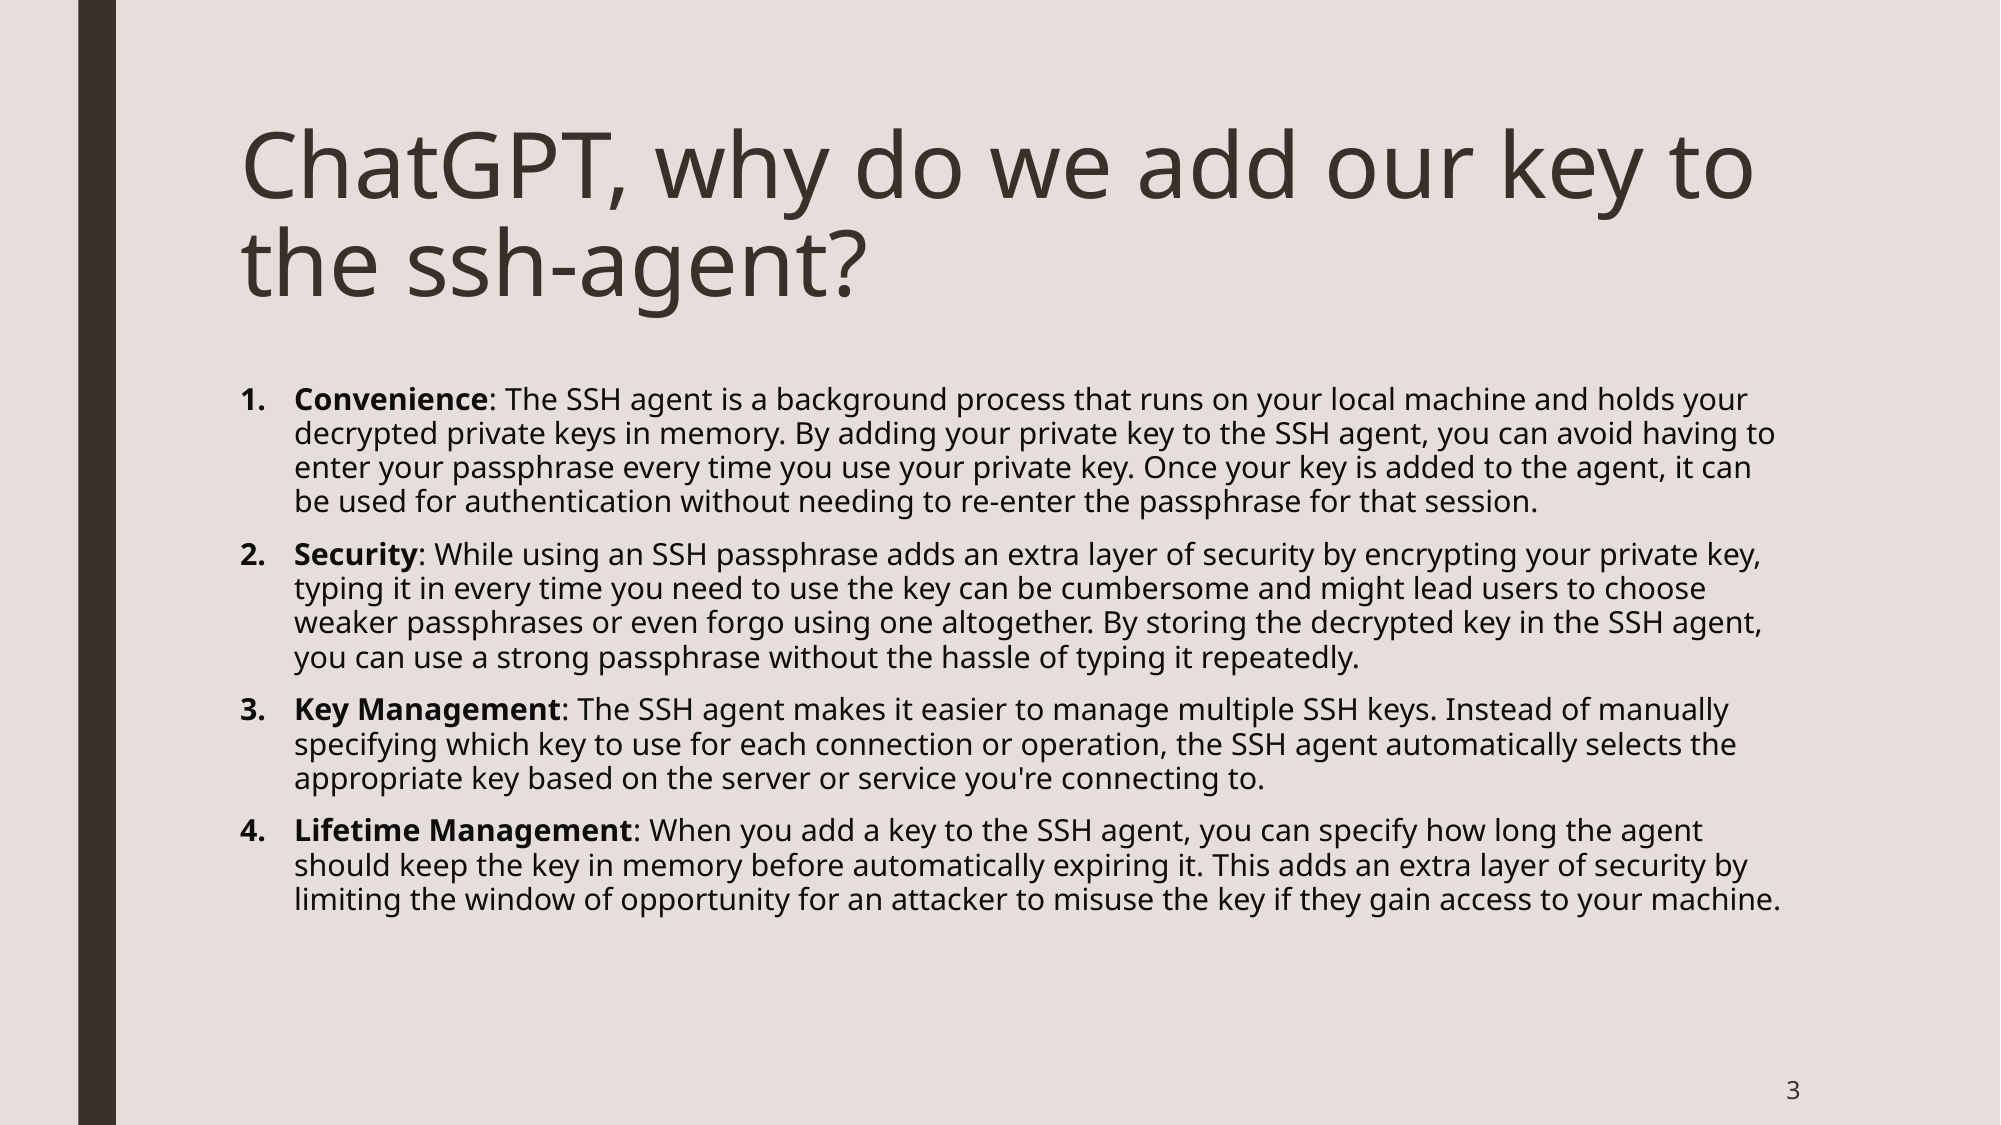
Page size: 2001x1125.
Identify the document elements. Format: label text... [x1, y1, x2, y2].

list Convenience: The SSH agent is a background process that runs on your local machine and holds your decrypted private keys in memory. By adding your private key to the SSH agent, you can avoid having to enter your passphrase every time you use your private key. Once your key is added to the agent, it can be used for authentication without needing to re-enter the passphrase for that session. Security: While using an SSH passphrase adds an extra layer of security by encrypting your private key, typing it in every time you need to use the key can be cumbersome and might lead users to choose weaker passphrases or even forgo using one altogether. By storing the decrypted key in the SSH agent, you can use a strong passphrase without the hassle of typing it repeatedly. Key Management: The SSH agent makes it easier to manage multiple SSH keys. Instead of manually specifying which key to use for each connection or operation, the SSH agent automatically selects the appropriate key based on the server or service you're connecting to. Lifetime Management: When you add a key to the SSH agent, you can specify how long the agent should keep the key in memory before automatically expiring it. This adds an extra layer of security by limiting the window of opportunity for an attacker to misuse the key if they gain access to your machine. [225, 375, 1800, 963]
title ChatGPT, why do we add our key to the ssh-agent? [225, 112, 1800, 357]
slide_number 3 [1553, 1058, 1816, 1125]
